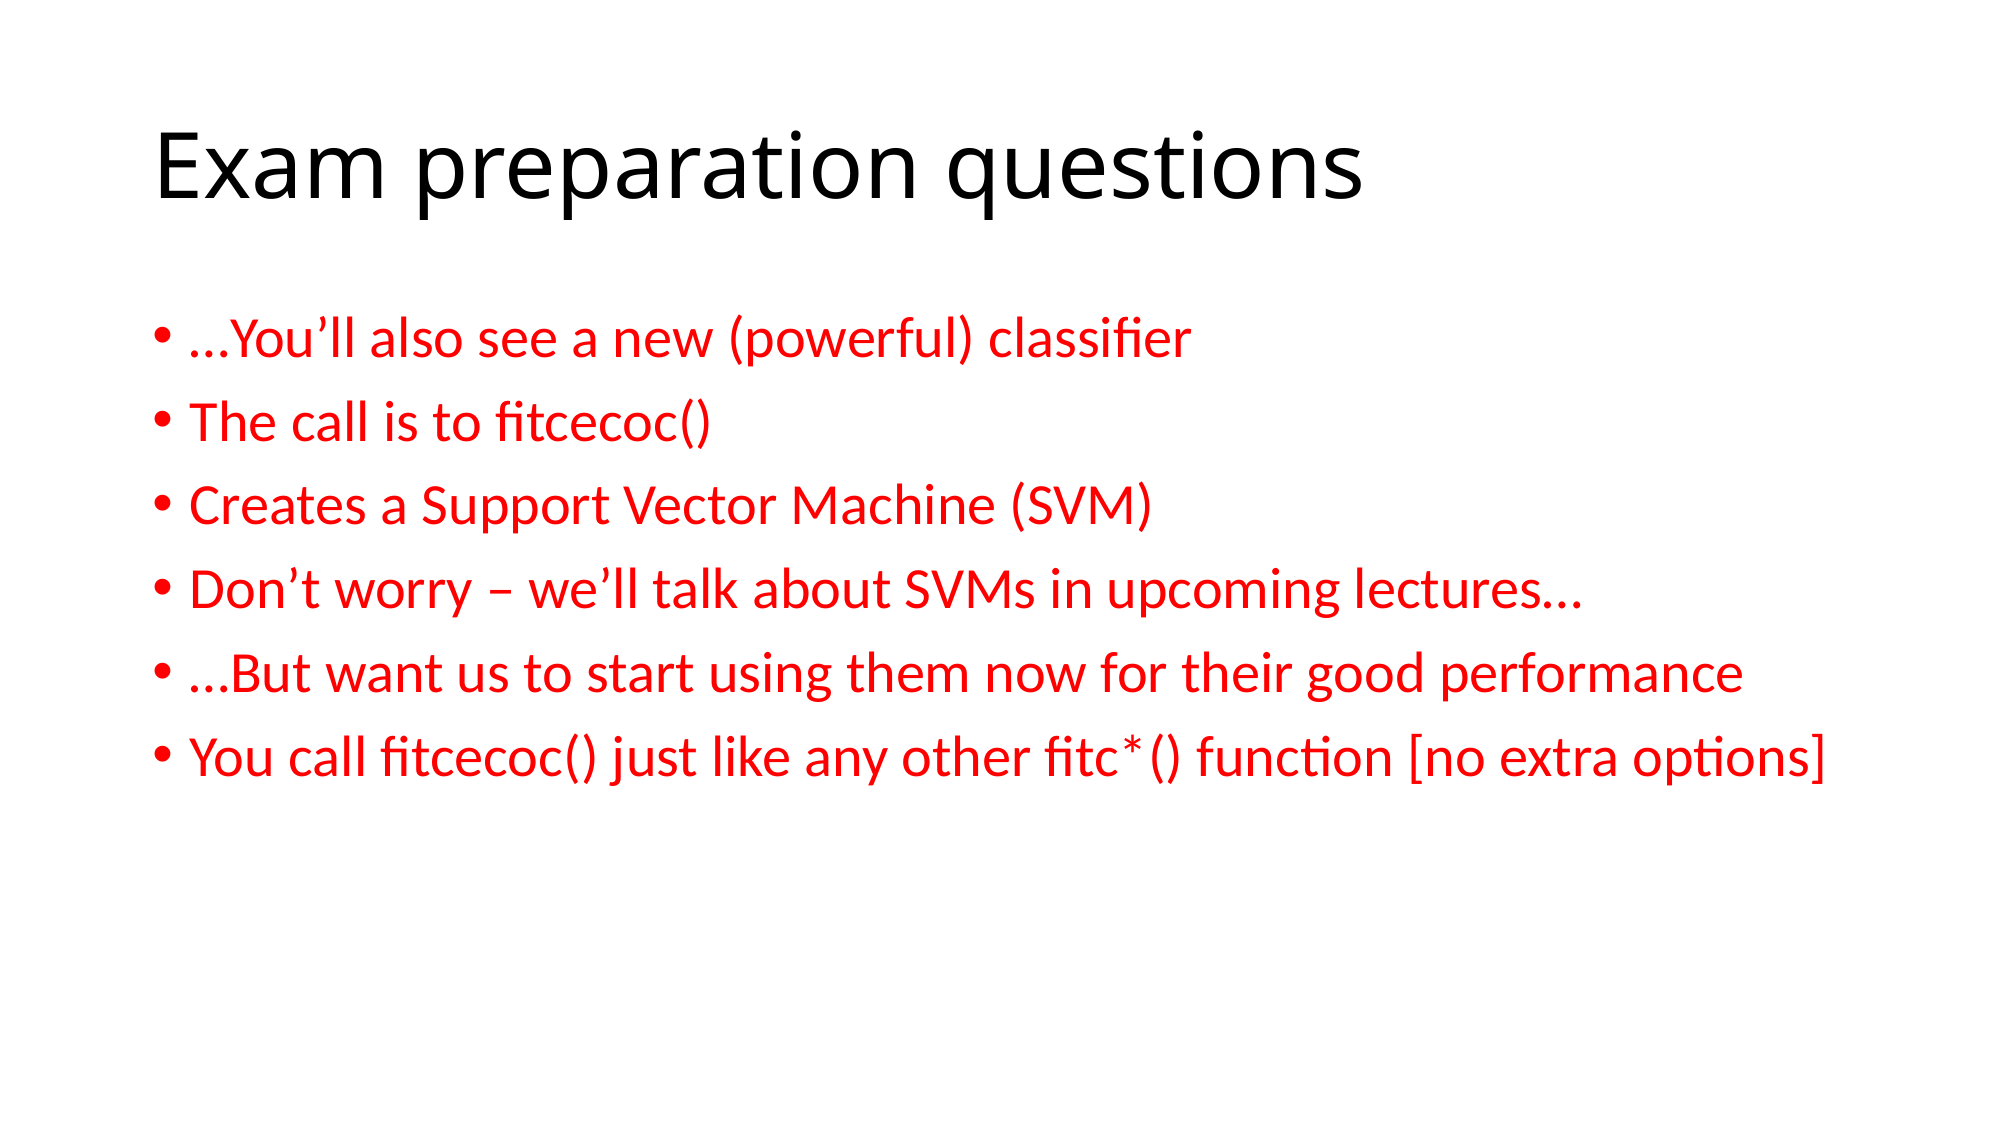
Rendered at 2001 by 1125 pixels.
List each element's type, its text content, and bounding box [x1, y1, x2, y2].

list …You’ll also see a new (powerful) classifier The call is to fitcecoc() Creates a Support Vector Machine (SVM) Don’t worry – we’ll talk about SVMs in upcoming lectures… …But want us to start using them now for their good performance You call fitcecoc() just like any other fitc*() function [no extra options] [137, 299, 1863, 1014]
title Exam preparation questions [137, 59, 1863, 278]
